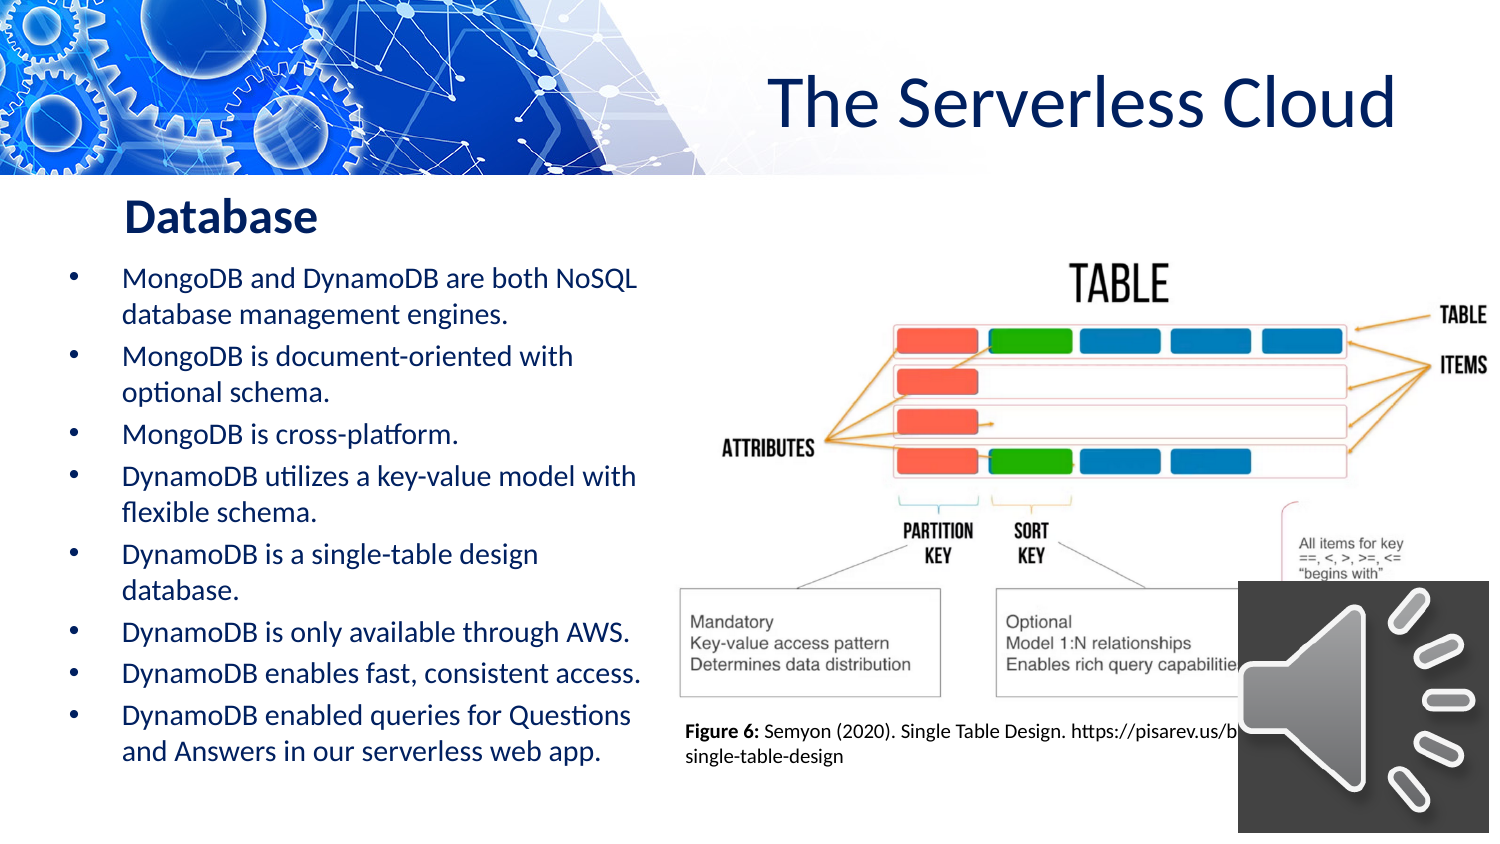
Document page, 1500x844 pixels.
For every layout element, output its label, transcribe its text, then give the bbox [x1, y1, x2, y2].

text_box MongoDB and DynamoDB are both NoSQL database management engines. MongoDB is document-oriented with optional schema. MongoDB is cross-platform. DynamoDB utilizes a key-value model with flexible schema. DynamoDB is a single-table design database. DynamoDB is only available through AWS. DynamoDB enables fast, consistent access. DynamoDB enabled queries for Questions and Answers in our serverless web app. [53, 251, 671, 844]
text_box Figure 6: Semyon (2020). Single Table Design. https://pisarev.us/blog/2020-05-29-single-table-design [670, 717, 1231, 776]
picture [0, 0, 1500, 844]
title The Serverless Cloud [86, 34, 1414, 161]
text_box Database [53, 172, 389, 251]
